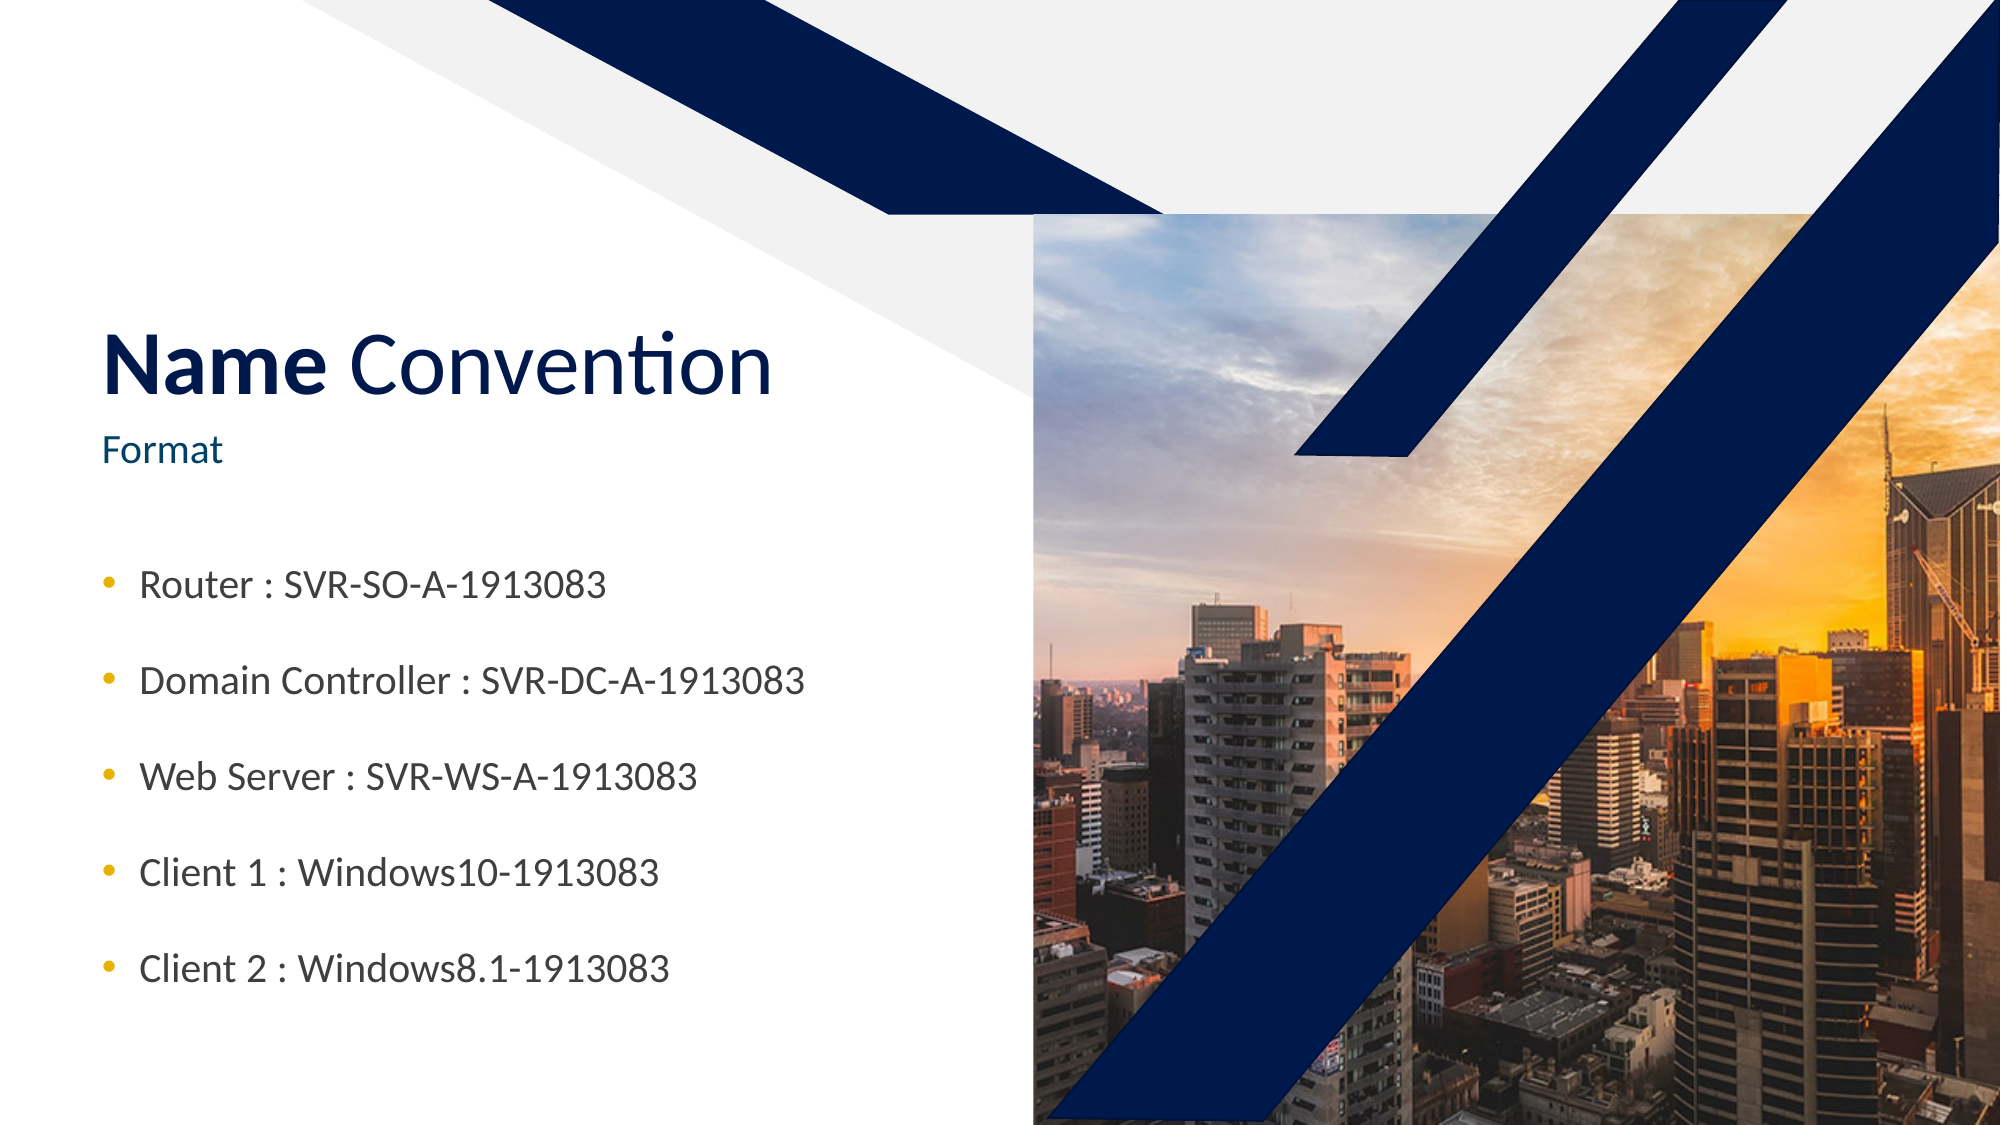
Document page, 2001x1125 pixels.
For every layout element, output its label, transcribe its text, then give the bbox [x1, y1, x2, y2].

title Name Convention [87, 214, 1033, 415]
list Router : SVR-SO-A-1913083 Domain Controller : SVR-DC-A-1913083 Web Server : SVR-WS-A-1913083 Client 1 : Windows10-1913083 Client 2 : Windows8.1-1913083 [87, 524, 898, 1010]
picture [1033, 214, 2000, 1125]
list Format [87, 420, 1033, 521]
text_box [1497, 0, 1788, 214]
text_box [1813, 0, 2000, 214]
